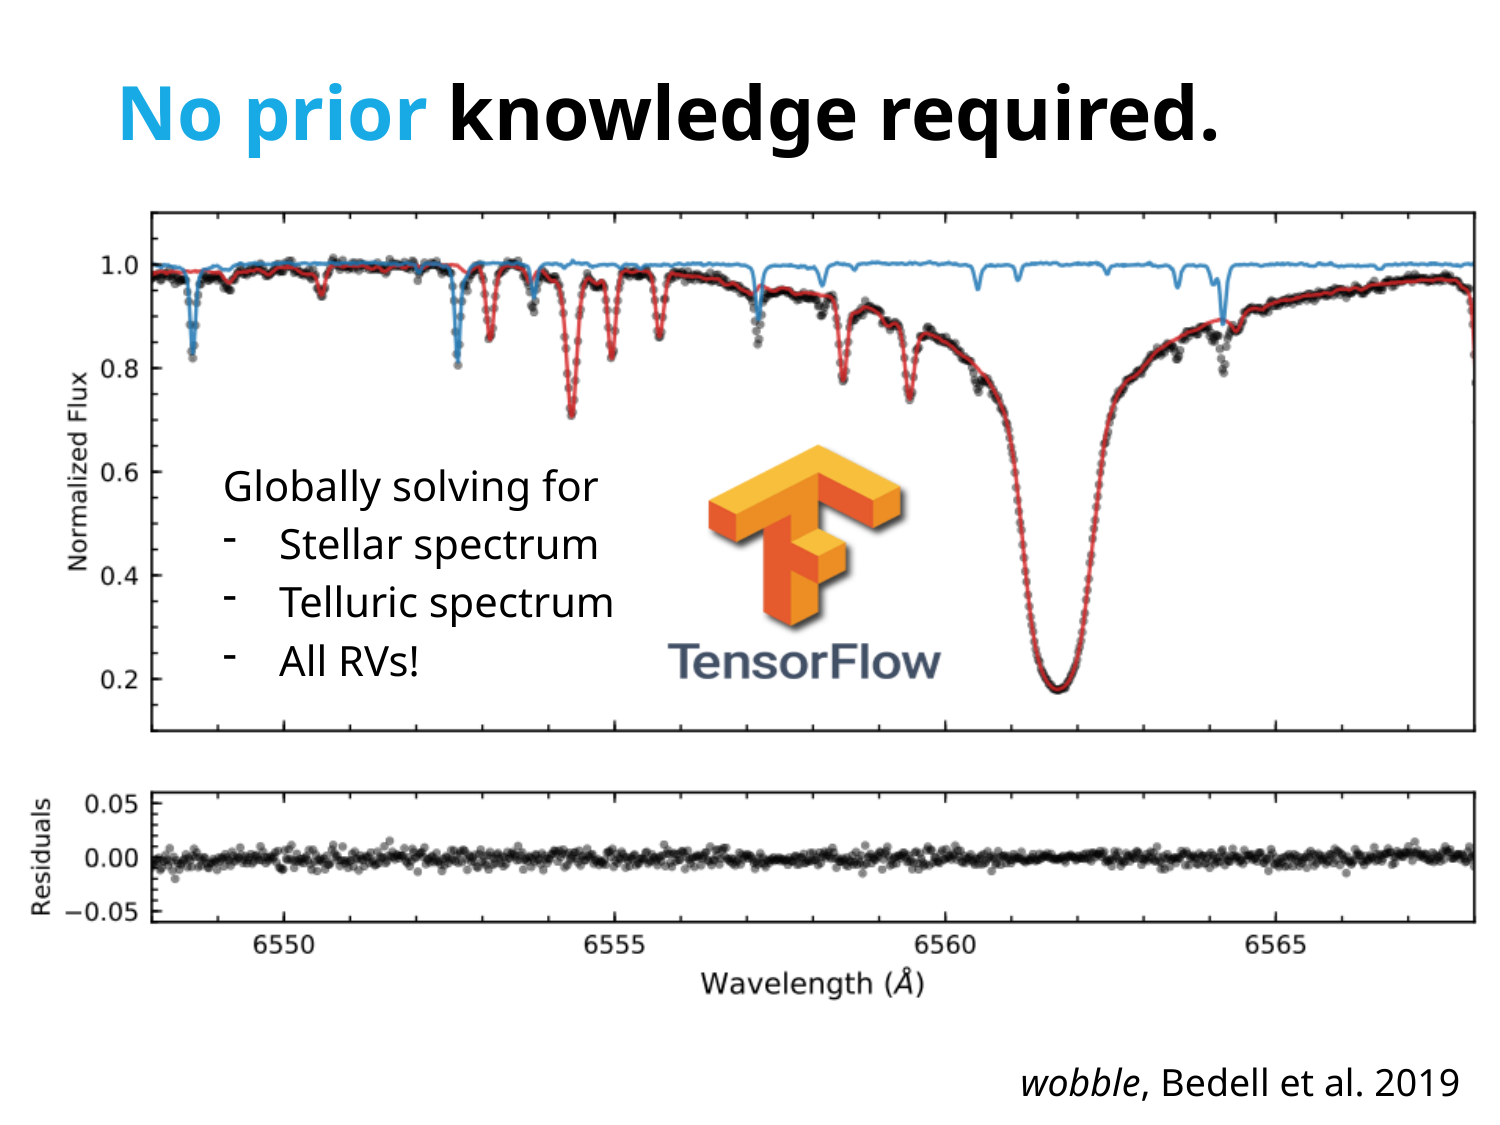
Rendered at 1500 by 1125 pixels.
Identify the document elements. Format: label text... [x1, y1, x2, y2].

picture [0, 191, 1500, 1012]
text_box wobble, Bedell et al. 2019 [1005, 1038, 1476, 1112]
text_box No prior knowledge required. [101, 58, 1447, 164]
